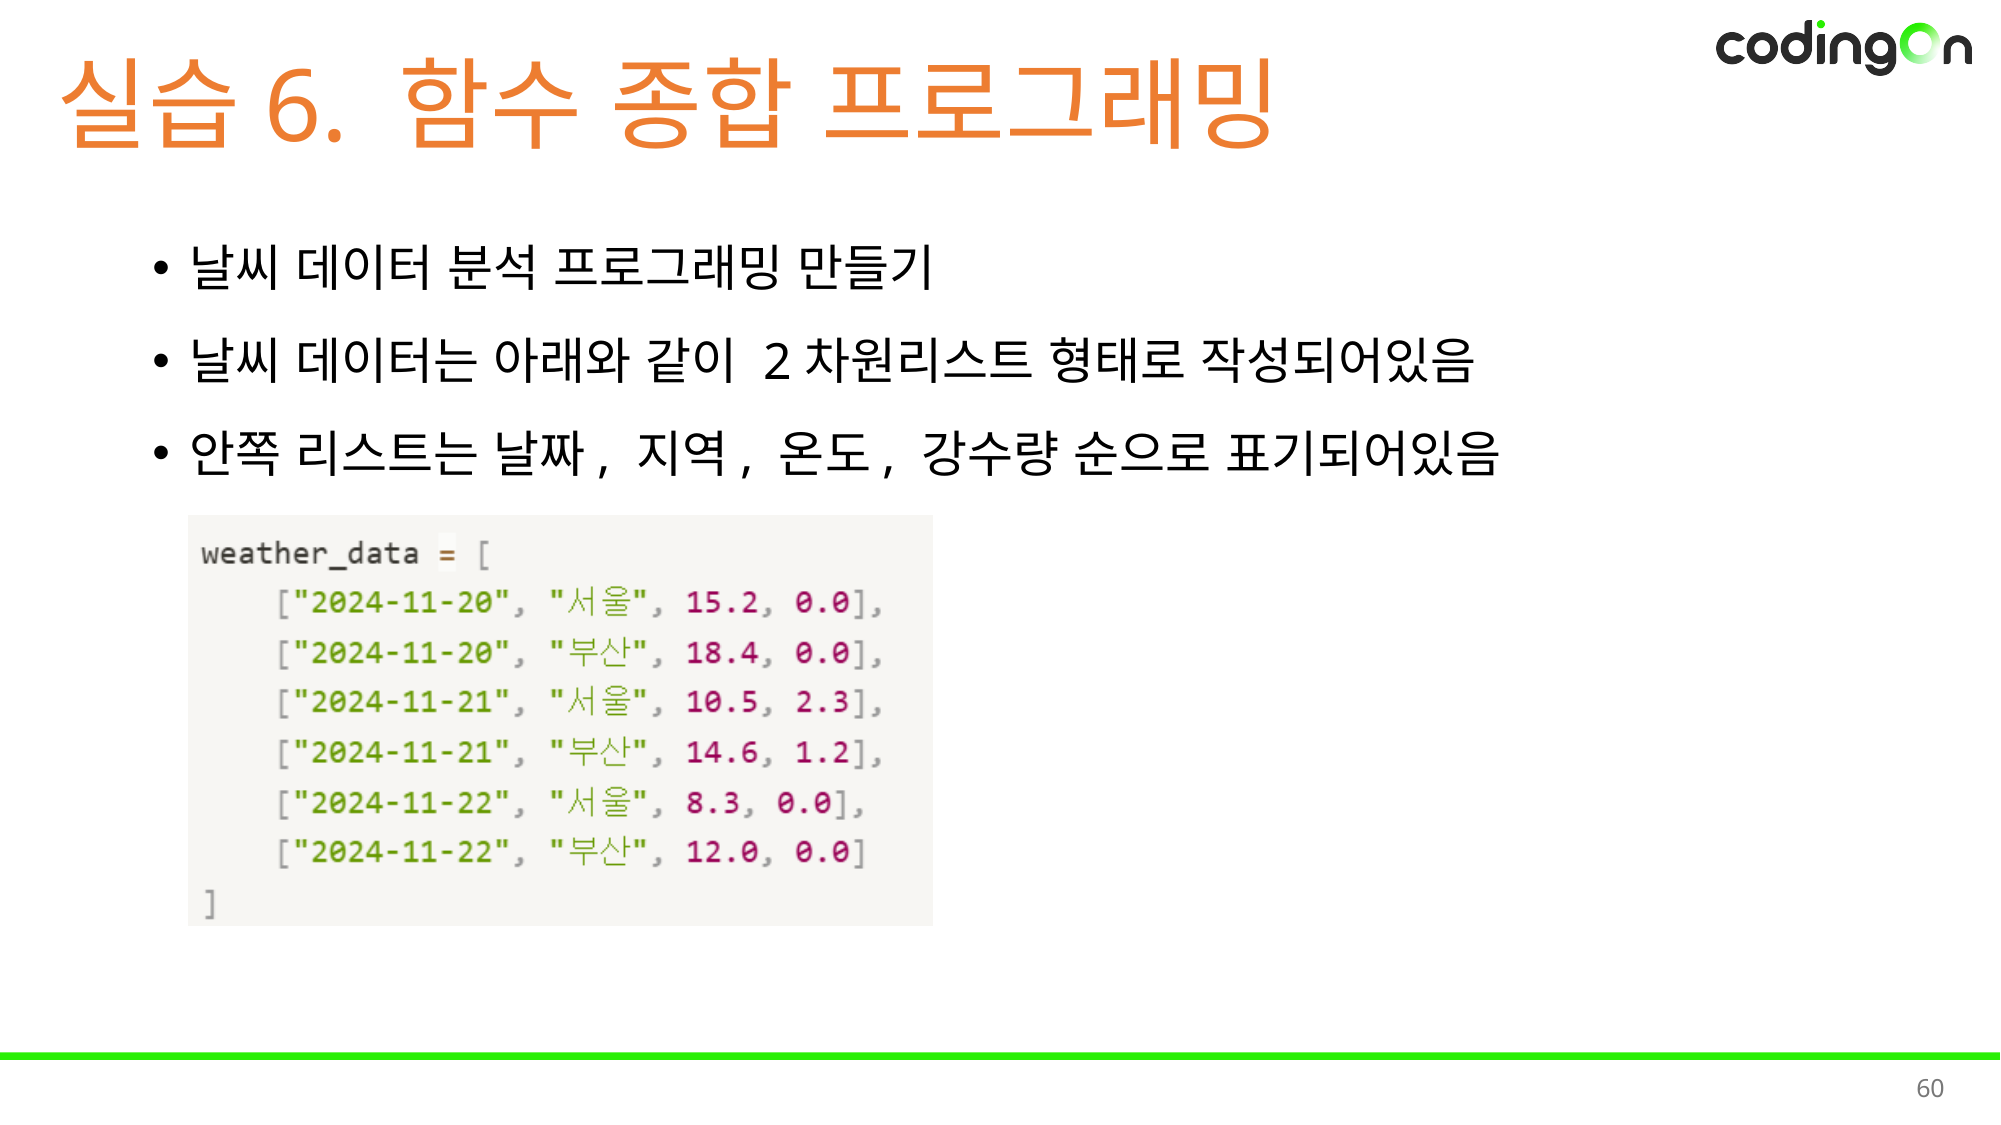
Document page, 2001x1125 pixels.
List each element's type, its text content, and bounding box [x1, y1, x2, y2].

slide_number 60 [1509, 1059, 1960, 1120]
picture [187, 515, 933, 926]
picture [1767, 20, 1972, 76]
list 날씨 데이터 분석 프로그래밍 만들기 날씨 데이터는 아래와 같이 2차원리스트 형태로 작성되어있음 안쪽 리스트는 날짜, 지역, 온도, 강수량 순으로 표기되어있음 [137, 217, 1863, 1014]
title 실습6. 함수 종합 프로그래밍 [41, 0, 1767, 218]
